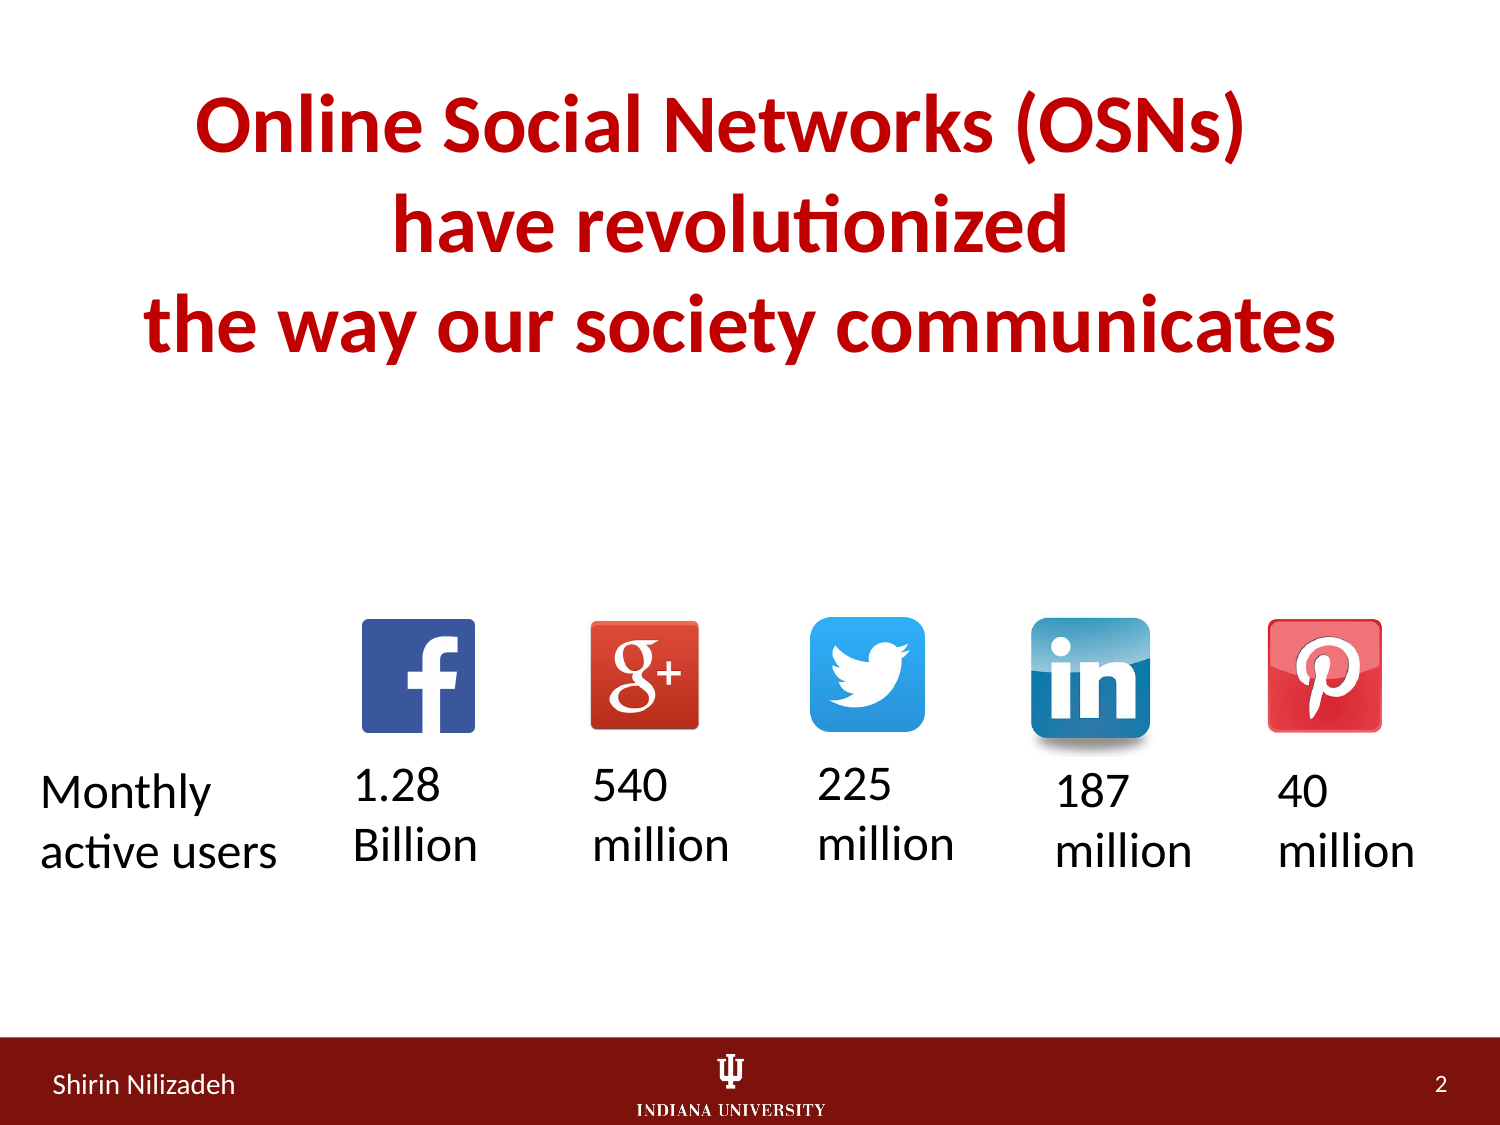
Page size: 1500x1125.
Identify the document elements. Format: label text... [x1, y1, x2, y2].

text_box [1262, 612, 1451, 887]
picture [362, 619, 475, 733]
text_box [1014, 608, 1213, 887]
slide_number 2 [1112, 1052, 1463, 1113]
text_box 1.28 Billion [338, 744, 528, 879]
text_box Monthly active users [24, 751, 340, 886]
picture [586, 616, 703, 733]
picture [809, 616, 926, 733]
text_box 540 million [577, 744, 765, 879]
picture [637, 1054, 825, 1116]
text_box 225 million [802, 743, 990, 879]
title Online Social Networks (OSNs) have revolutionized the way our society communicates [50, 12, 1413, 425]
